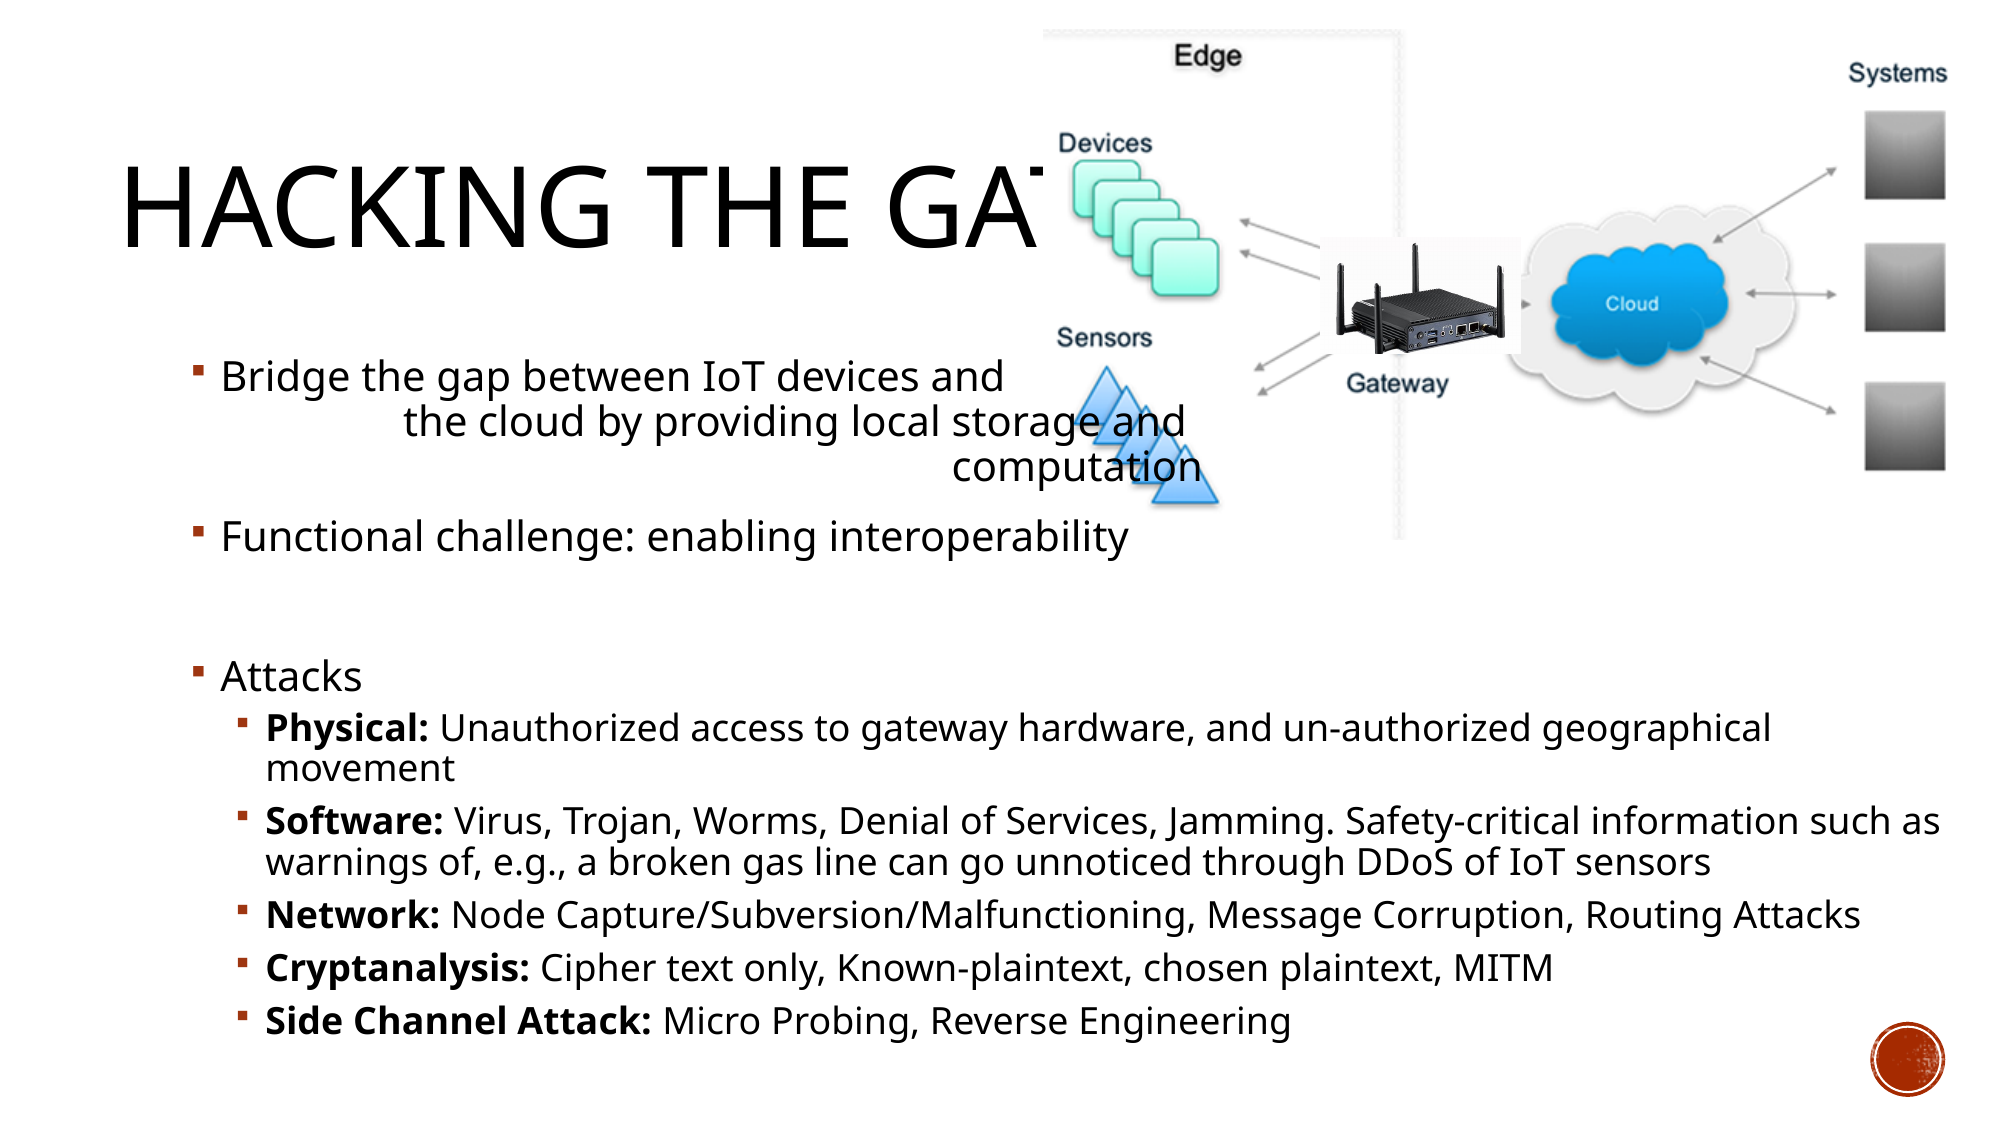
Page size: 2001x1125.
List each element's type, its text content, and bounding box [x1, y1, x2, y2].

list Bridge the gap between IoT devices and the cloud by providing local storage and computation Functional challenge: enabling interoperability Attacks Physical: Unauthorized access to gateway hardware, and un-authorized geographical movement Software: Virus, Trojan, Worms, Denial of Services, Jamming. Safety-critical information such as warnings of, e.g., a broken gas line can go unnoticed through DDoS of IoT sensors Network: Node Capture/Subversion/Malfunctioning, Message Corruption, Routing Attacks Cryptanalysis: Cipher text only, Known-plaintext, chosen plaintext, MITM Side Channel Attack: Micro Probing, Reverse Engineering [175, 348, 1966, 1104]
title HACKING THE gateway [102, 79, 1043, 344]
picture [1043, 29, 1966, 539]
